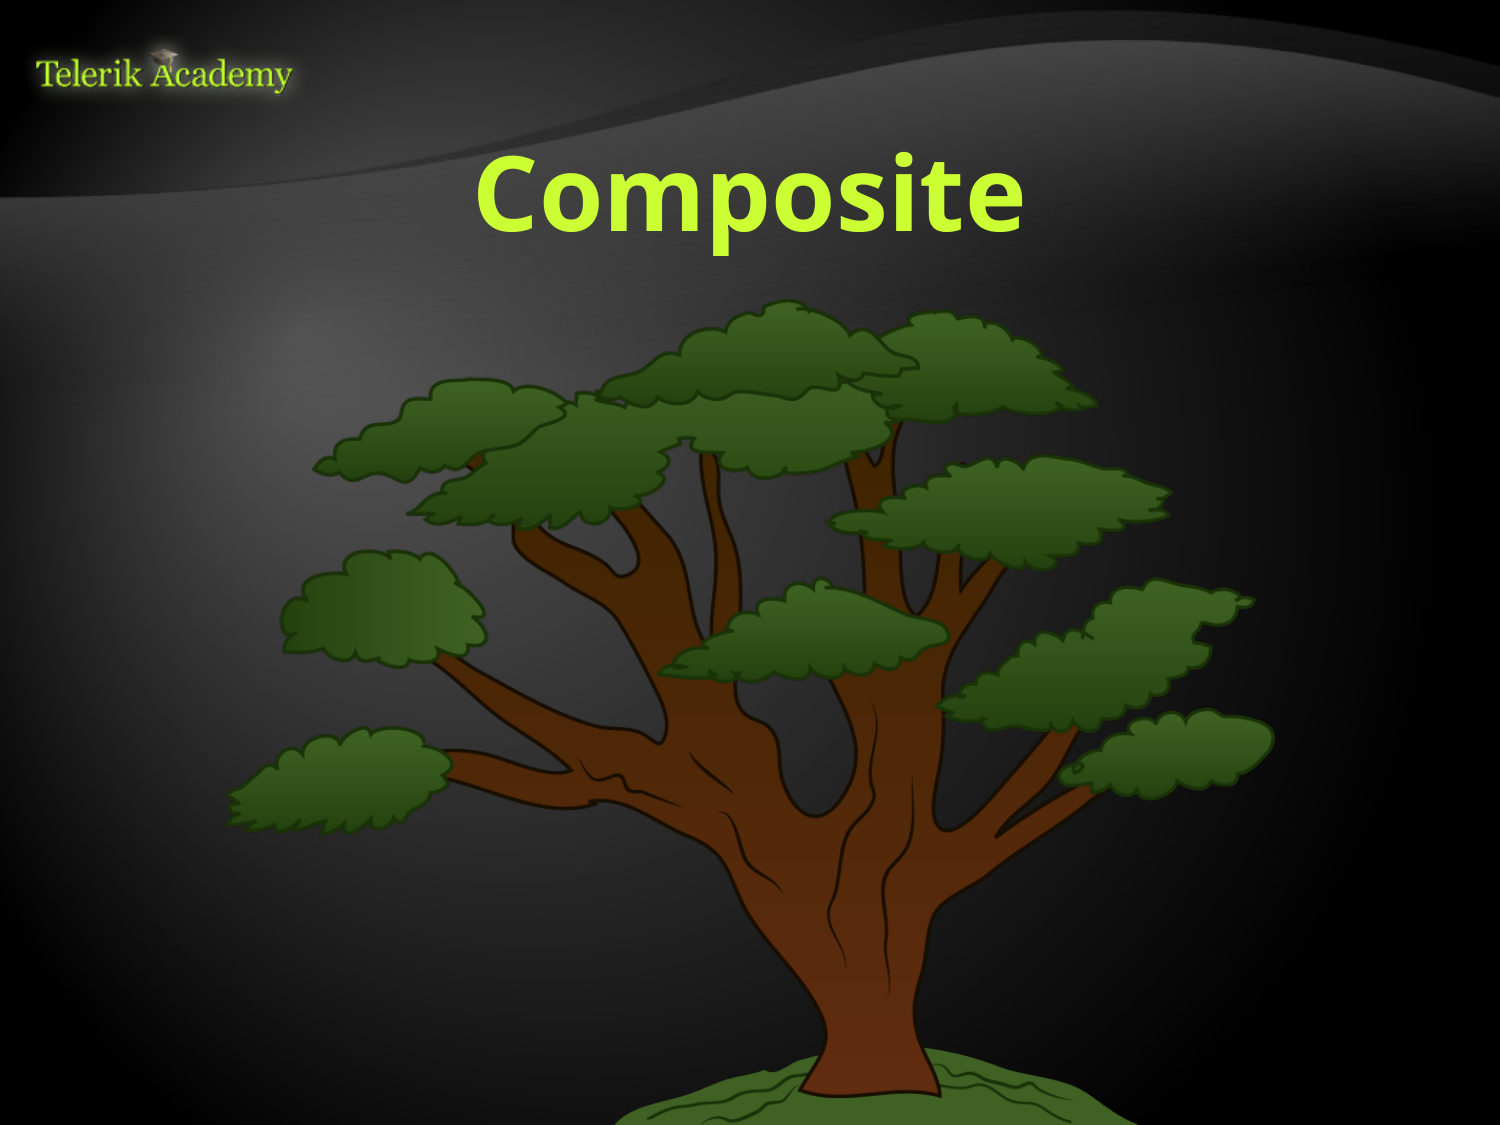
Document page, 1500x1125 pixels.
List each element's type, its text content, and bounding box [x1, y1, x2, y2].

picture [0, 0, 1500, 1125]
title Composite [99, 137, 1400, 250]
